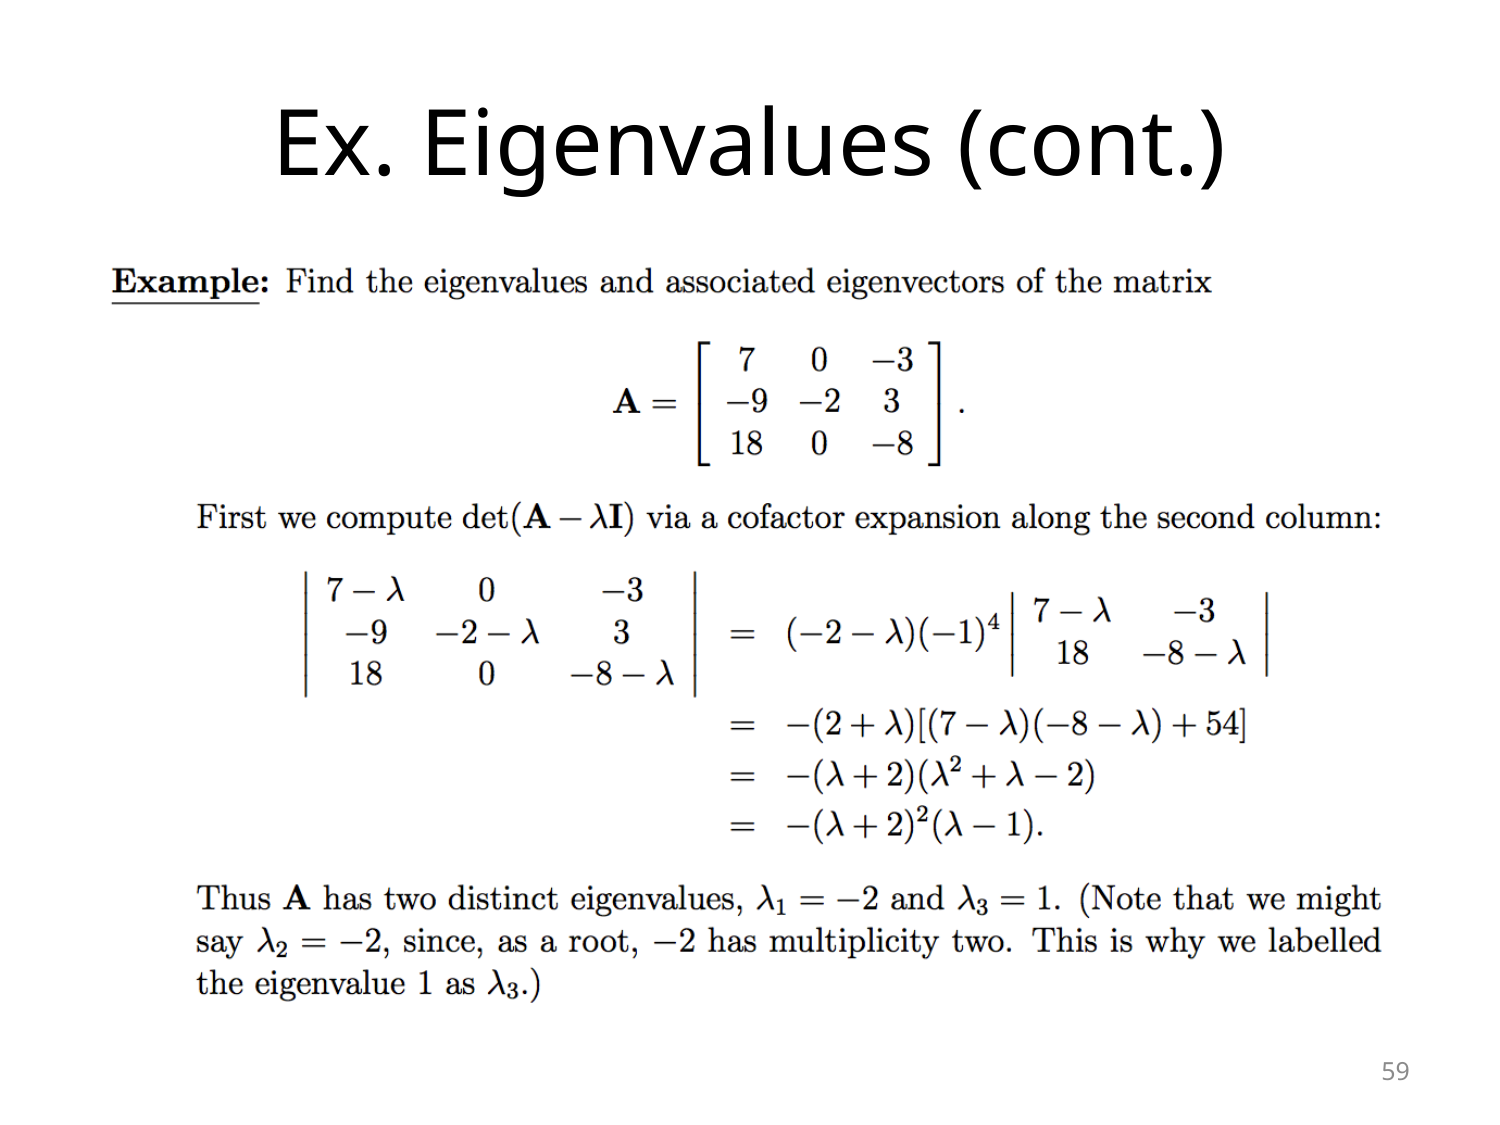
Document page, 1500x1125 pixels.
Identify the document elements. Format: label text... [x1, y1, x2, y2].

slide_number 59 [1074, 1042, 1425, 1103]
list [100, 262, 1400, 1006]
title Ex. Eigenvalues (cont.) [75, 45, 1425, 233]
